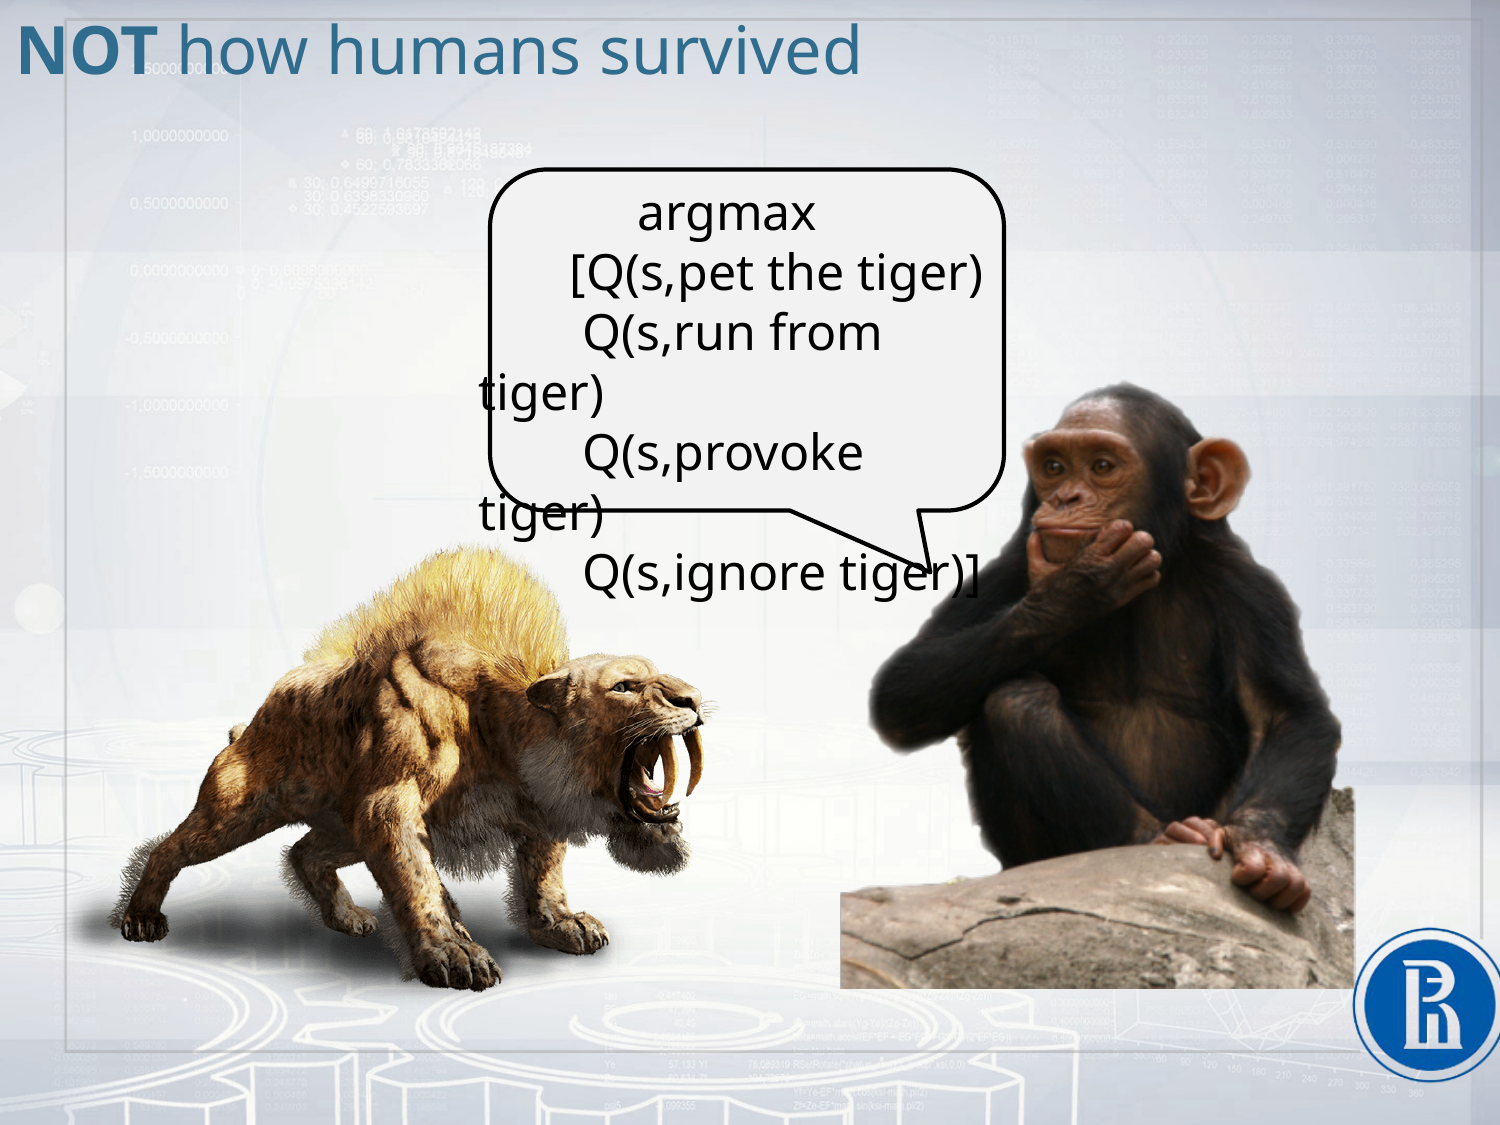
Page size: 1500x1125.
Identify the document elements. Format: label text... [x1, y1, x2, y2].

text_box argmax [Q(s,pet the tiger) Q(s,run from tiger) Q(s,provoke tiger) Q(s,ignore tiger)] [463, 172, 1004, 491]
title NOT how humans survived [0, 0, 1500, 102]
picture [0, 102, 1500, 1125]
text_box [504, 491, 827, 527]
